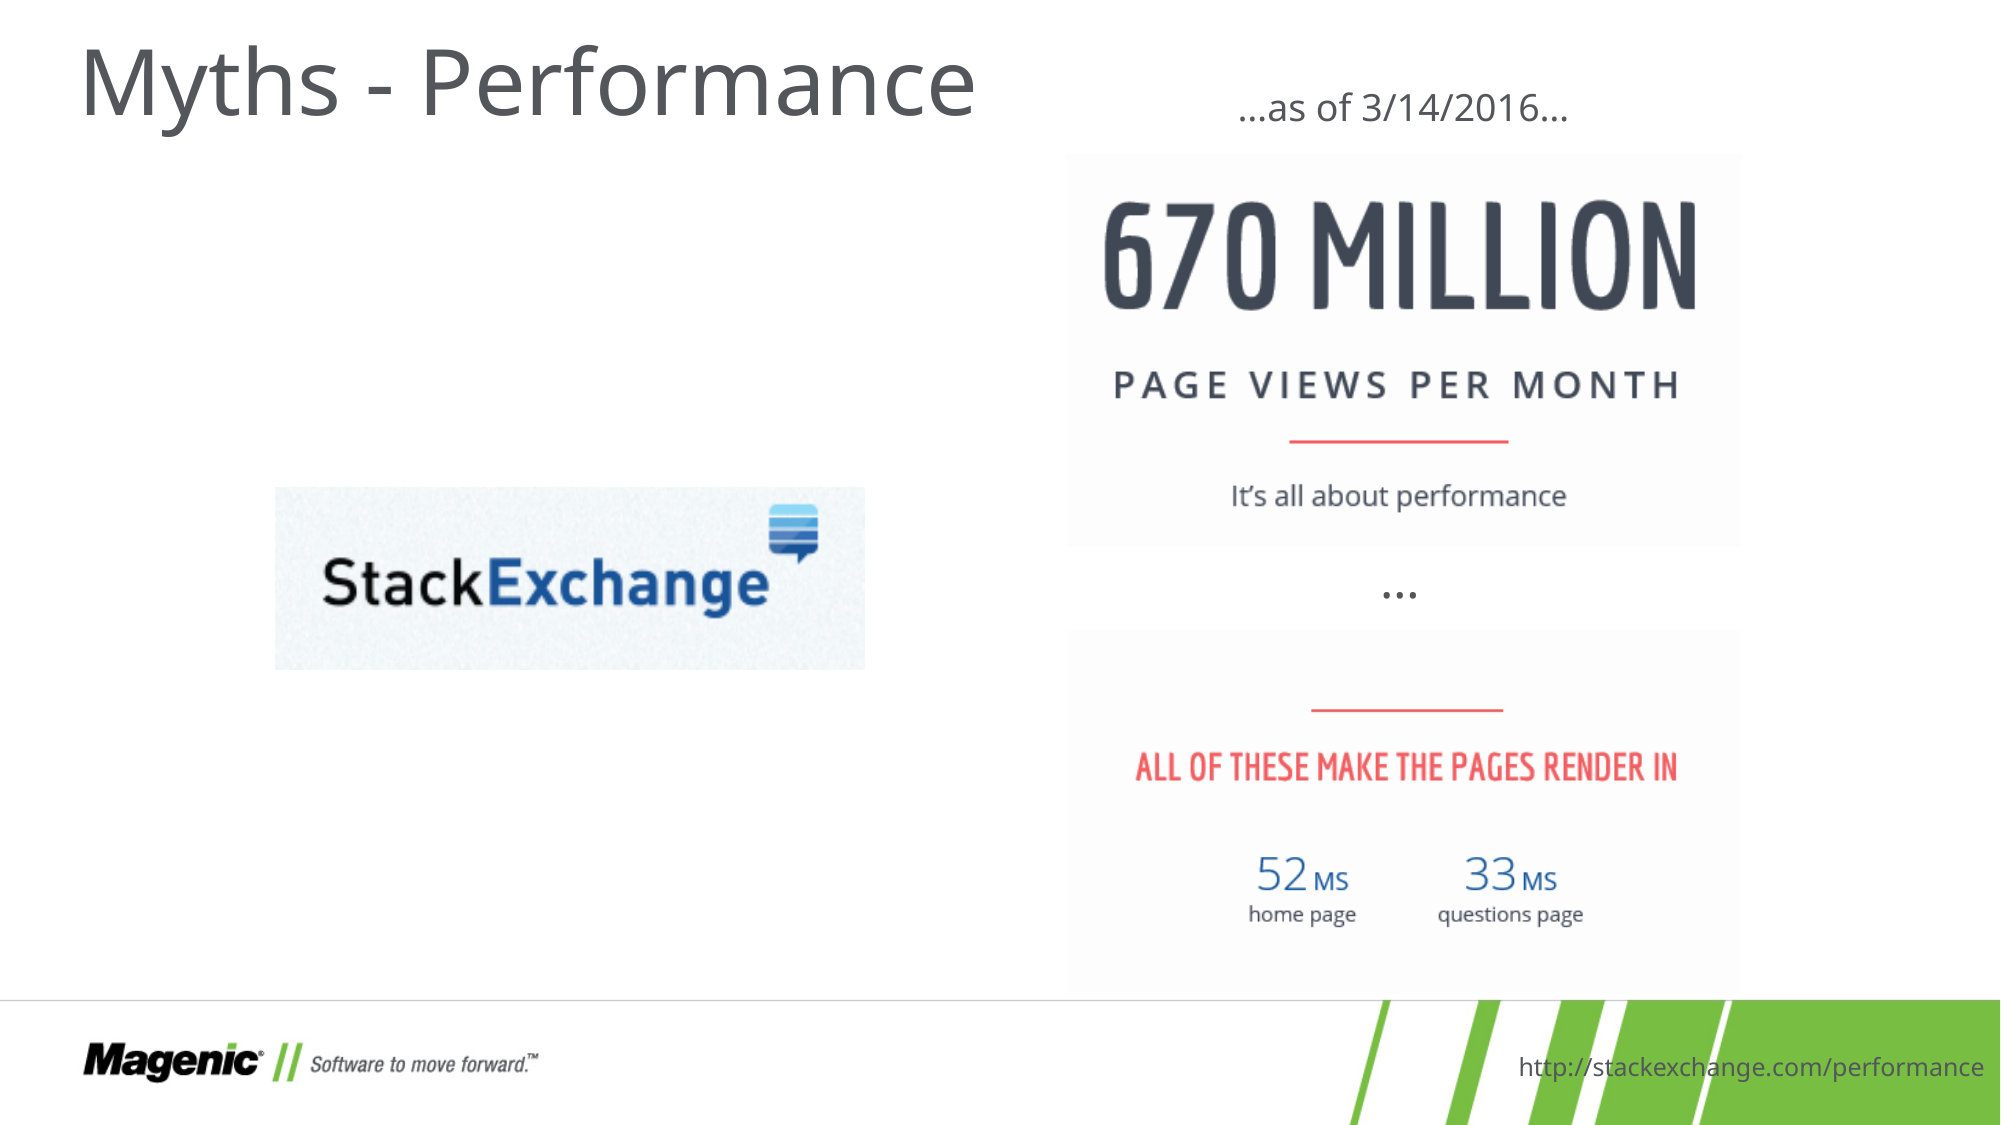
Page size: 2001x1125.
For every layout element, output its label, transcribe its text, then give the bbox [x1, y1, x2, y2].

text_box …as of 3/14/2016… [1222, 76, 1585, 137]
picture [0, 0, 2001, 1125]
text_box … [1365, 547, 1450, 616]
title Myths - Performance [63, 41, 1938, 131]
text_box http://stackexchange.com/performance [920, 1029, 2000, 1104]
